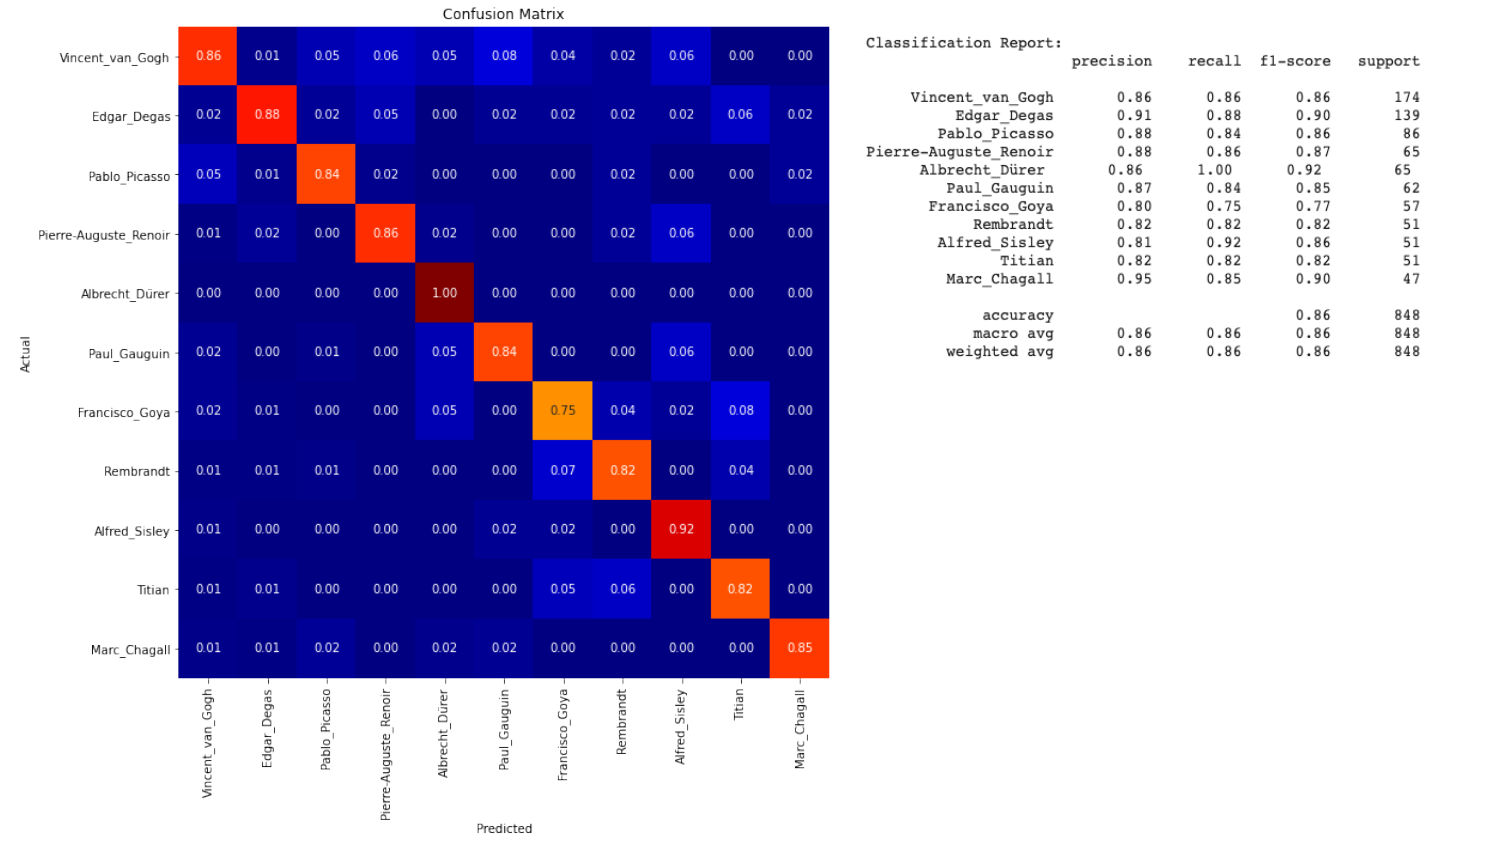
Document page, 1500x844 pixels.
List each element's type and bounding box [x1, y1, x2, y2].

picture [13, 0, 839, 844]
picture [862, 24, 1476, 371]
